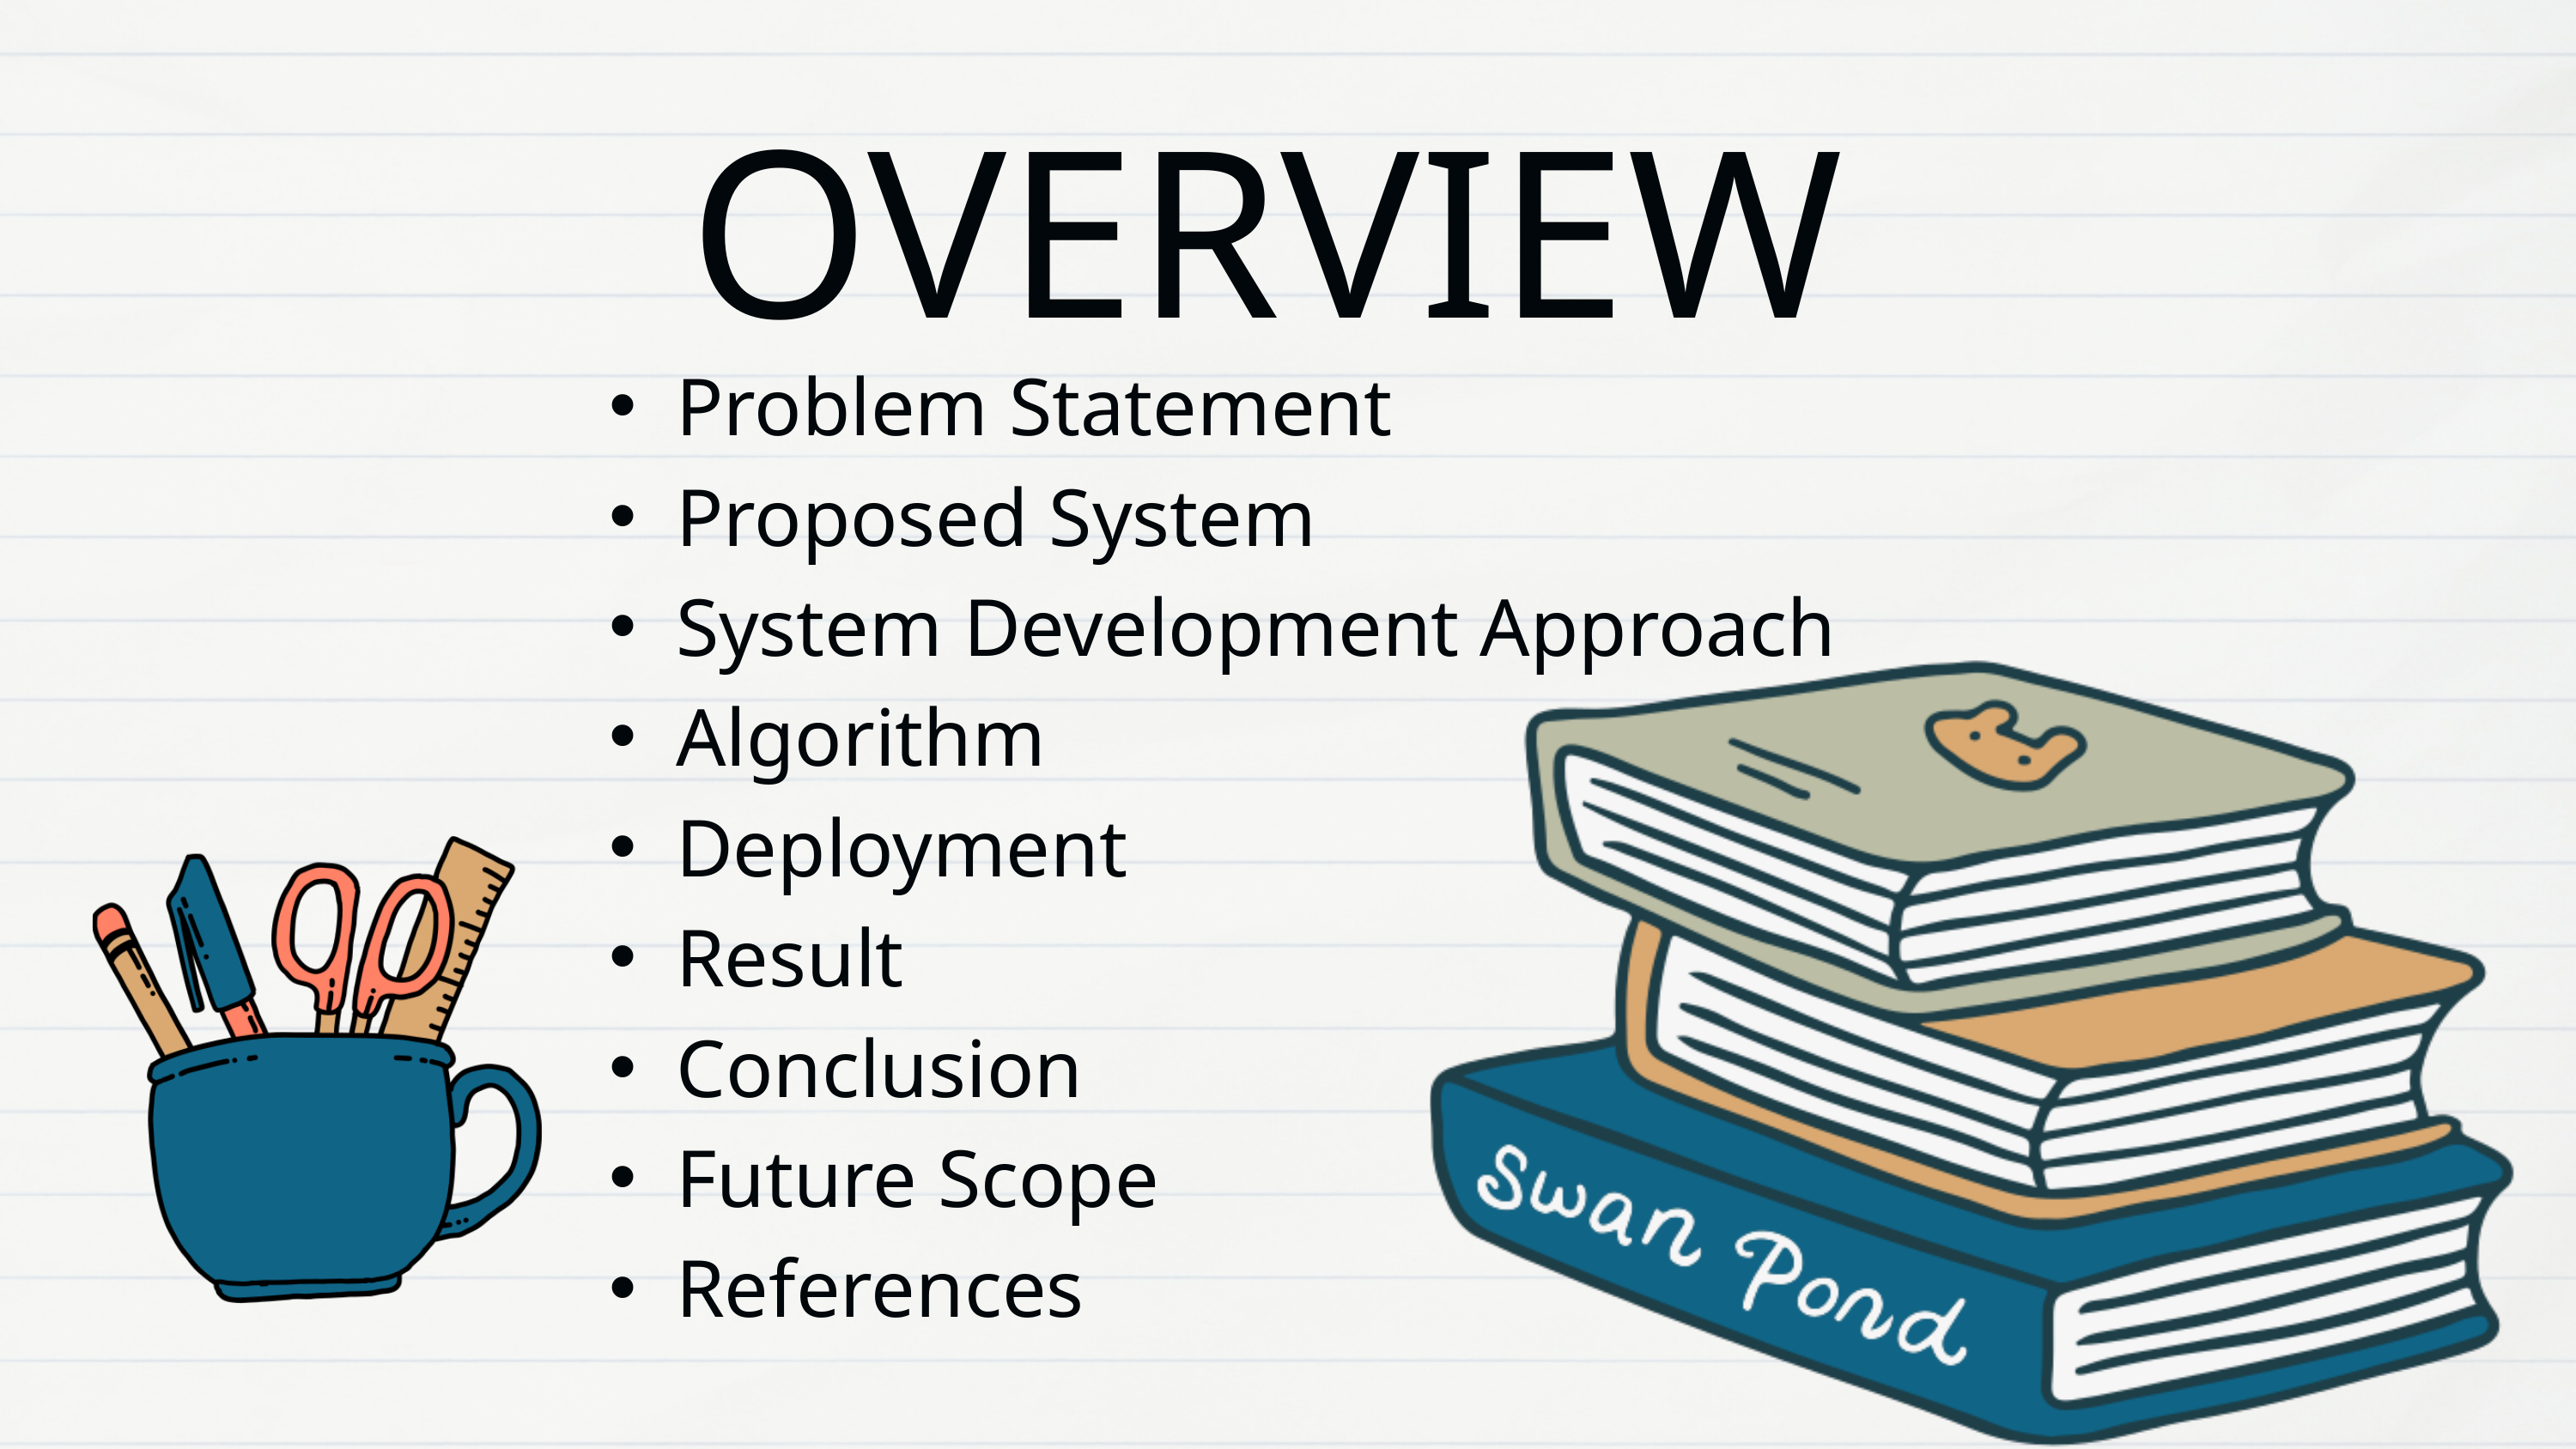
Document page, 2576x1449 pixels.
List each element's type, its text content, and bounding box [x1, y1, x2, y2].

text_box OVERVIEW [559, 39, 1973, 341]
text_box [0, 0, 2576, 1449]
text_box Problem Statement Proposed System System Development Approach Algorithm Deployment Result Conclusion Future Scope References [542, 341, 2318, 1334]
text_box [1430, 659, 2516, 1449]
text_box [92, 836, 543, 1304]
